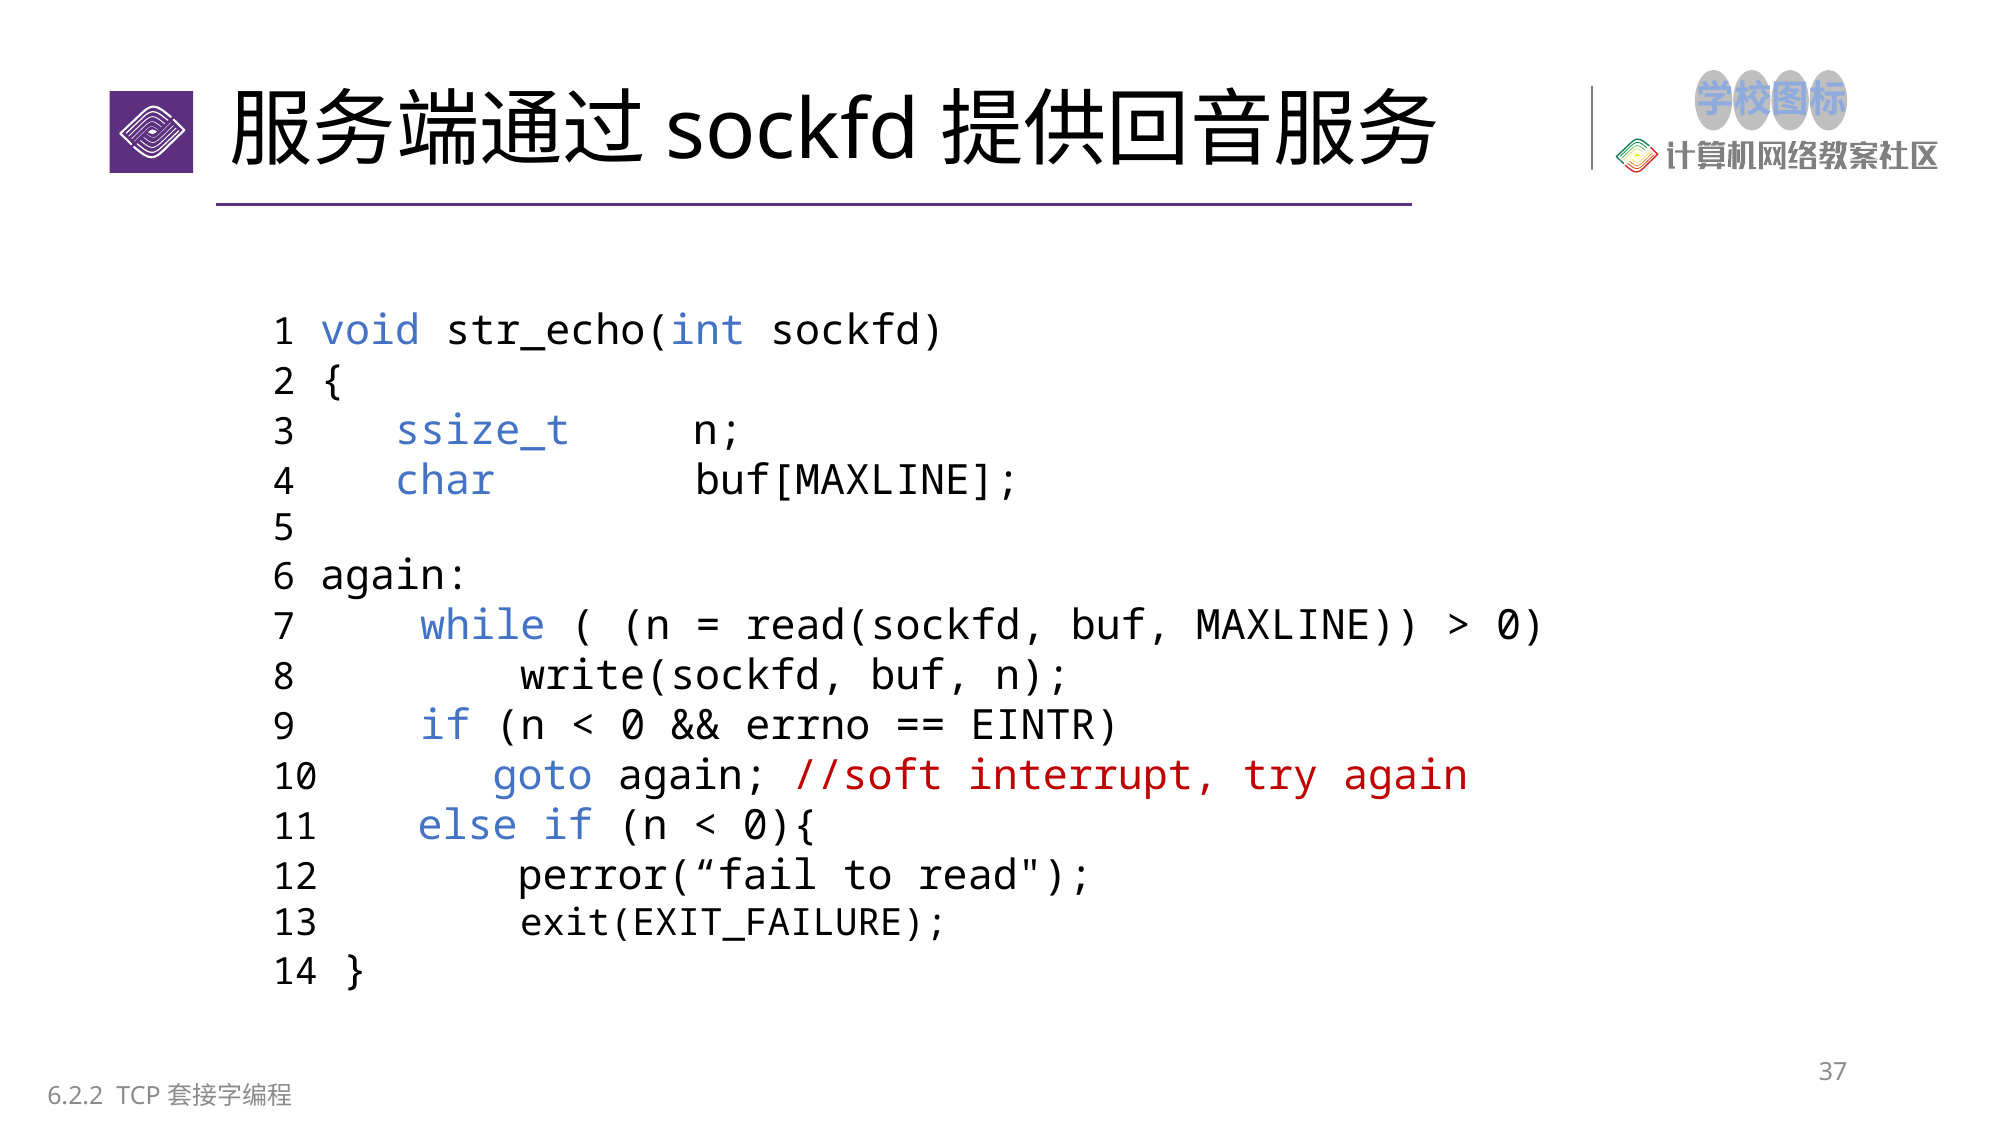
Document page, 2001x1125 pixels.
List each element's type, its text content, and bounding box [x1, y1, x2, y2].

slide_number 37 [1412, 1042, 1863, 1103]
title 服务端通过sockfd提供回音服务 [214, 59, 1564, 205]
text_box 1 void str_echo(int sockfd) 2 { 3 ssize_t n; 4 char buf[MAXLINE]; 5 6 again: 7 while ( (n = read(sockfd, buf, MAXLINE)) > 0) 8 write(sockfd, buf, n); 9 if (n < 0 && errno == EINTR) 10 goto again; //soft interrupt, try again 11 else if (n < 0){ 12 perror(“fail to read"); 13 exit(EXIT_FAILURE); 14 } [258, 295, 1563, 1001]
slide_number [32, 1064, 483, 1125]
